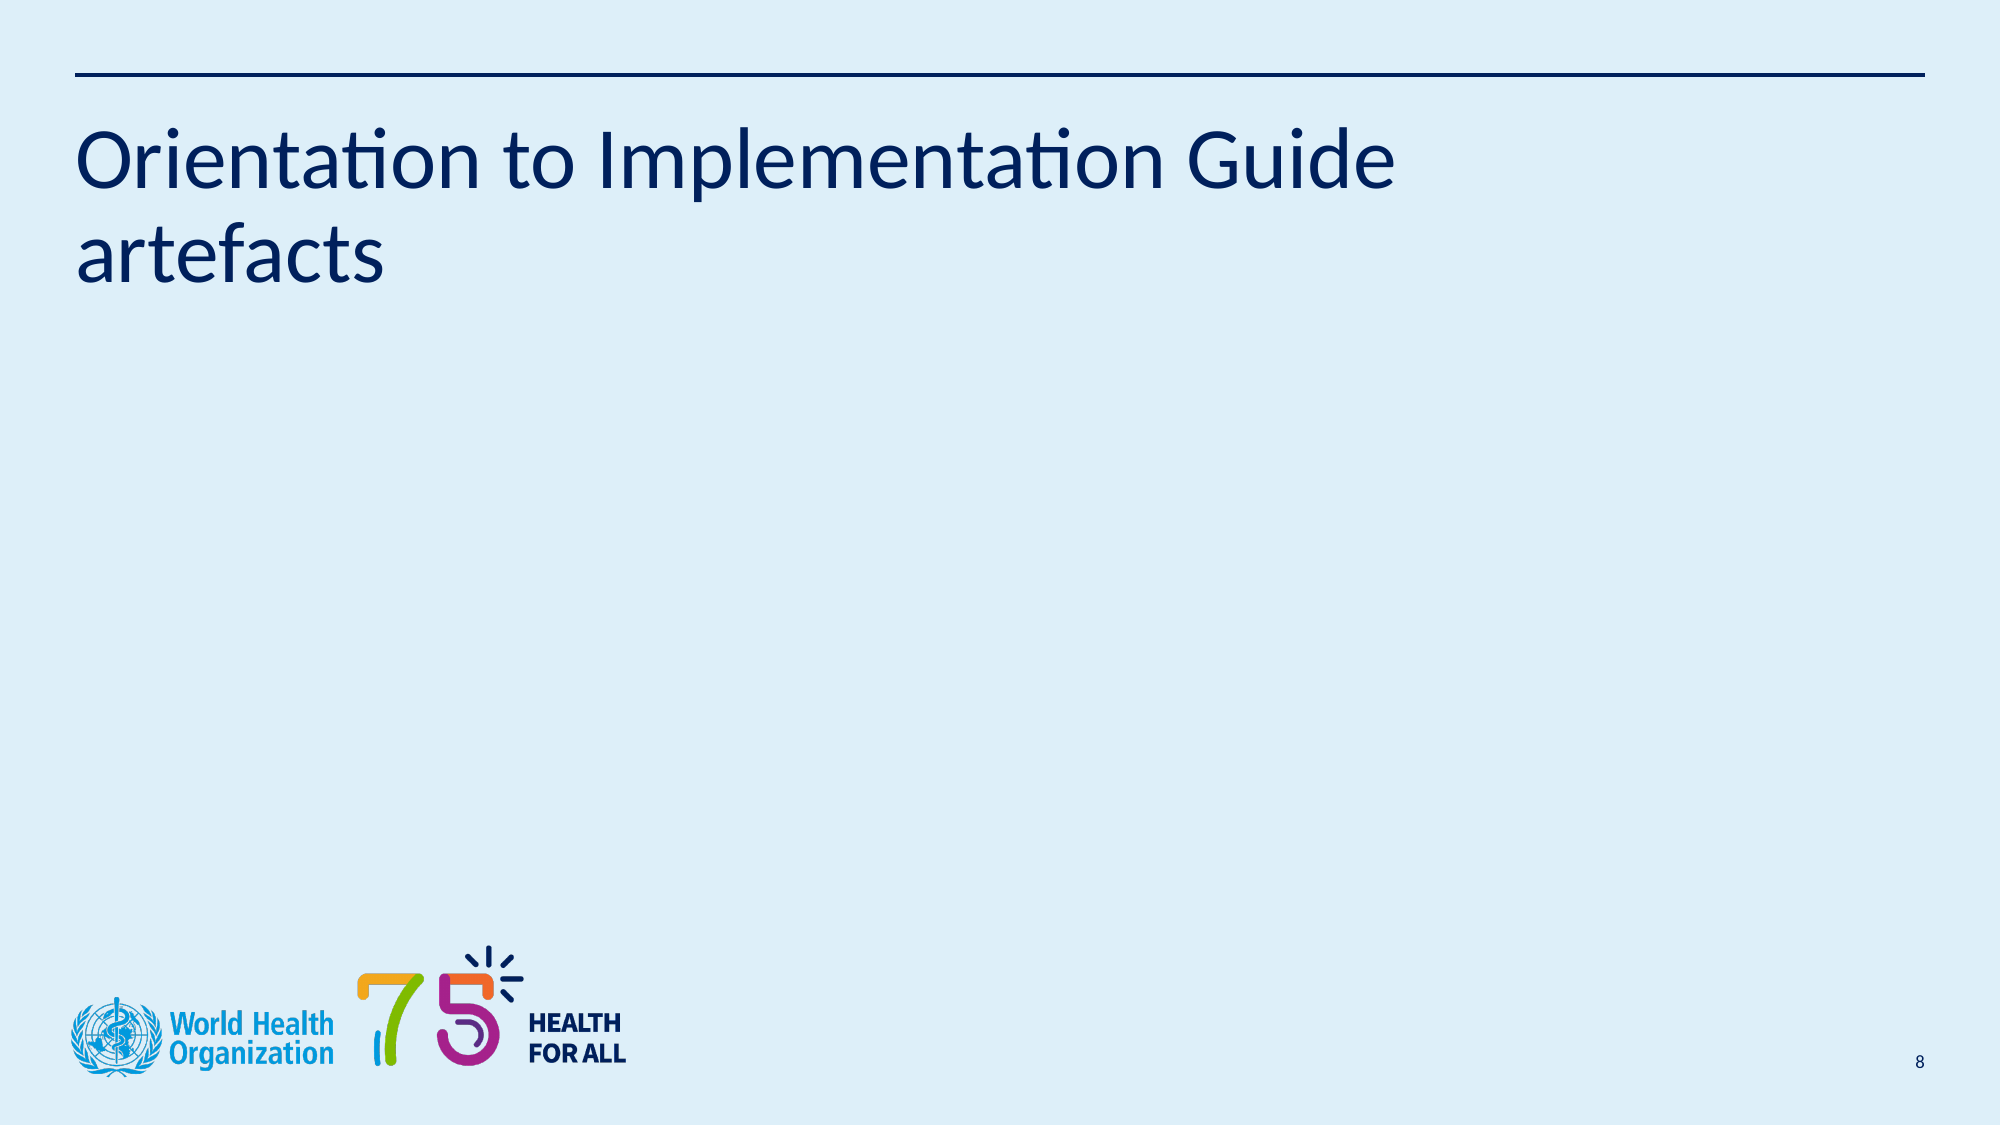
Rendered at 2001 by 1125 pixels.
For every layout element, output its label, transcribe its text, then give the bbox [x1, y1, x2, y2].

slide_number 8 [1862, 1049, 1925, 1103]
picture [0, 804, 719, 1125]
title Orientation to Implementation Guide artefacts [75, 112, 1542, 563]
